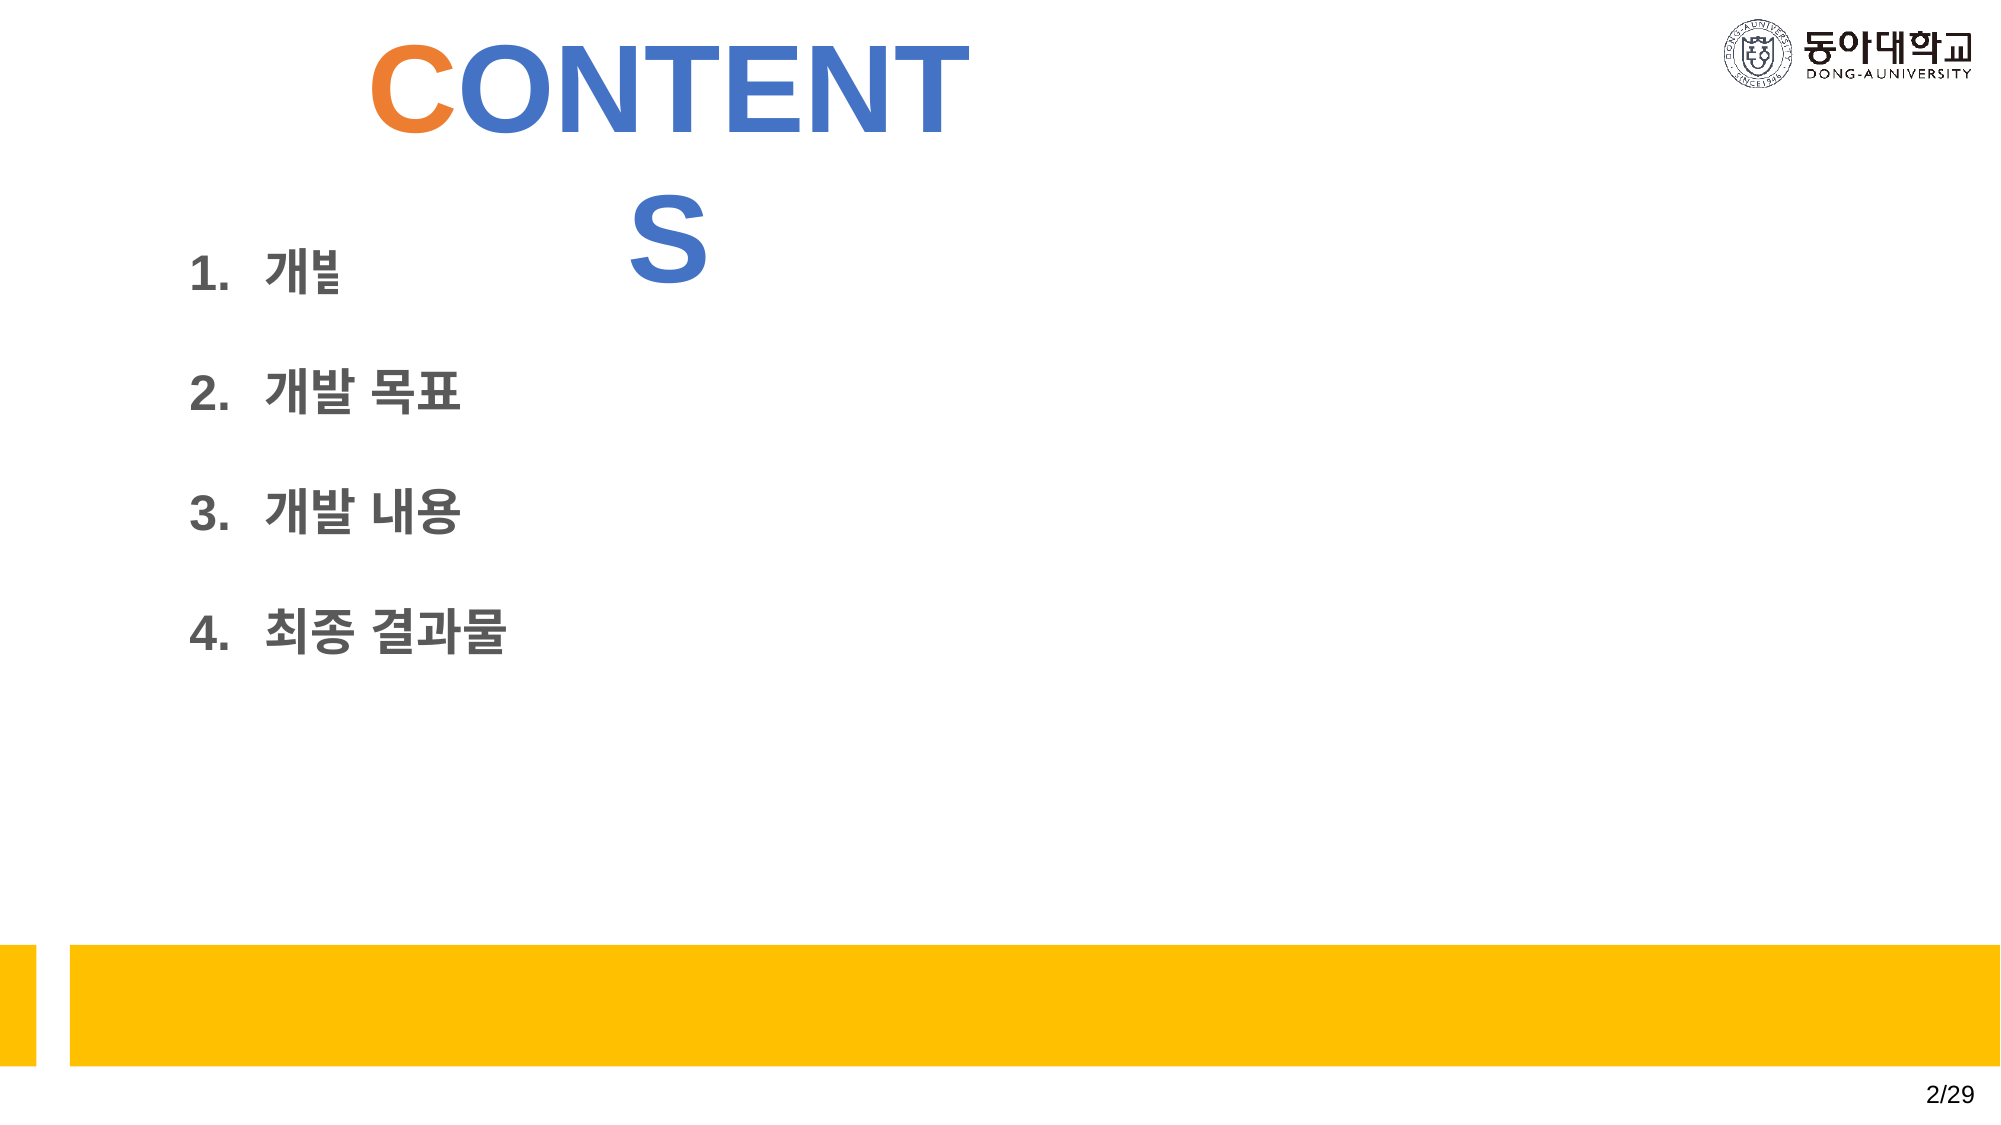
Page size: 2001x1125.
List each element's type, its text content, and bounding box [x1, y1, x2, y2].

text_box 개발의 필요성 개발 목표 개발 내용 최종 결과물 [174, 173, 598, 669]
text_box [0, 944, 37, 1067]
text_box [69, 944, 2000, 1067]
text_box Contents [338, 0, 1000, 315]
picture [1714, 9, 1983, 105]
